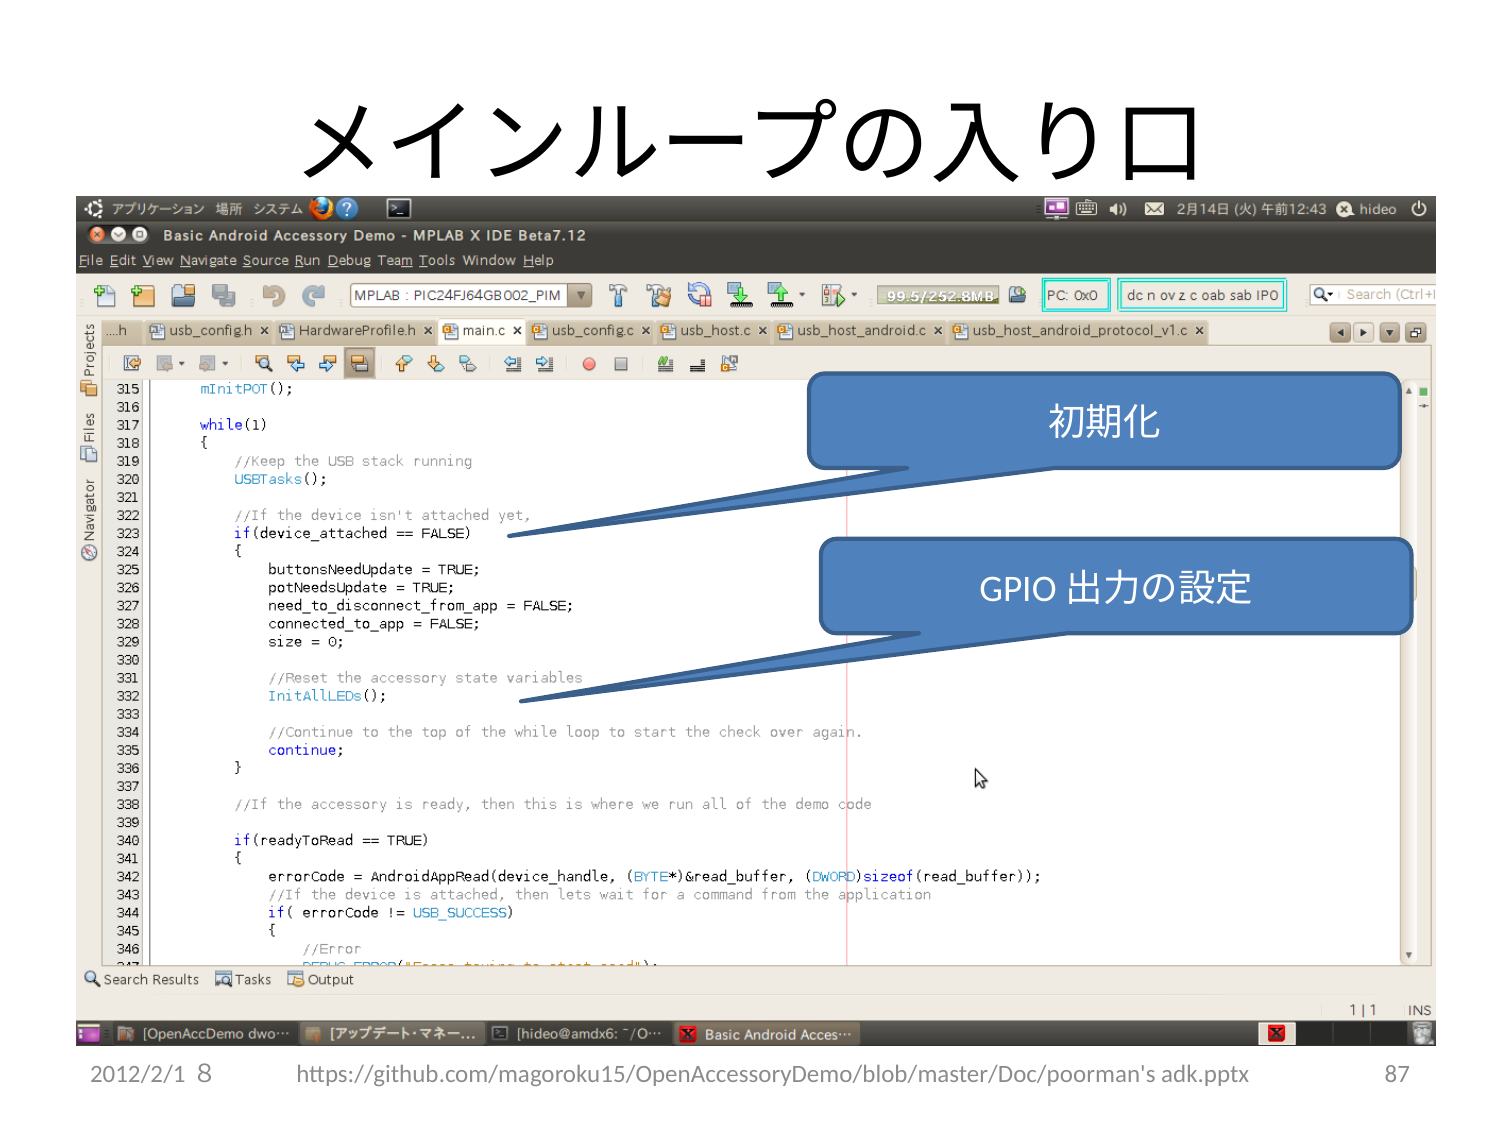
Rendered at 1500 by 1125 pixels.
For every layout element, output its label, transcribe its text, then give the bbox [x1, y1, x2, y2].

picture [76, 196, 1436, 1046]
slide_number 87 [1306, 1054, 1425, 1103]
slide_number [75, 1052, 242, 1103]
footer https://github.com/magoroku15/OpenAccessoryDemo/blob/master/Doc/poorman's adk.pptx [242, 1054, 1306, 1103]
title メインループの入り口 [75, 45, 1425, 195]
